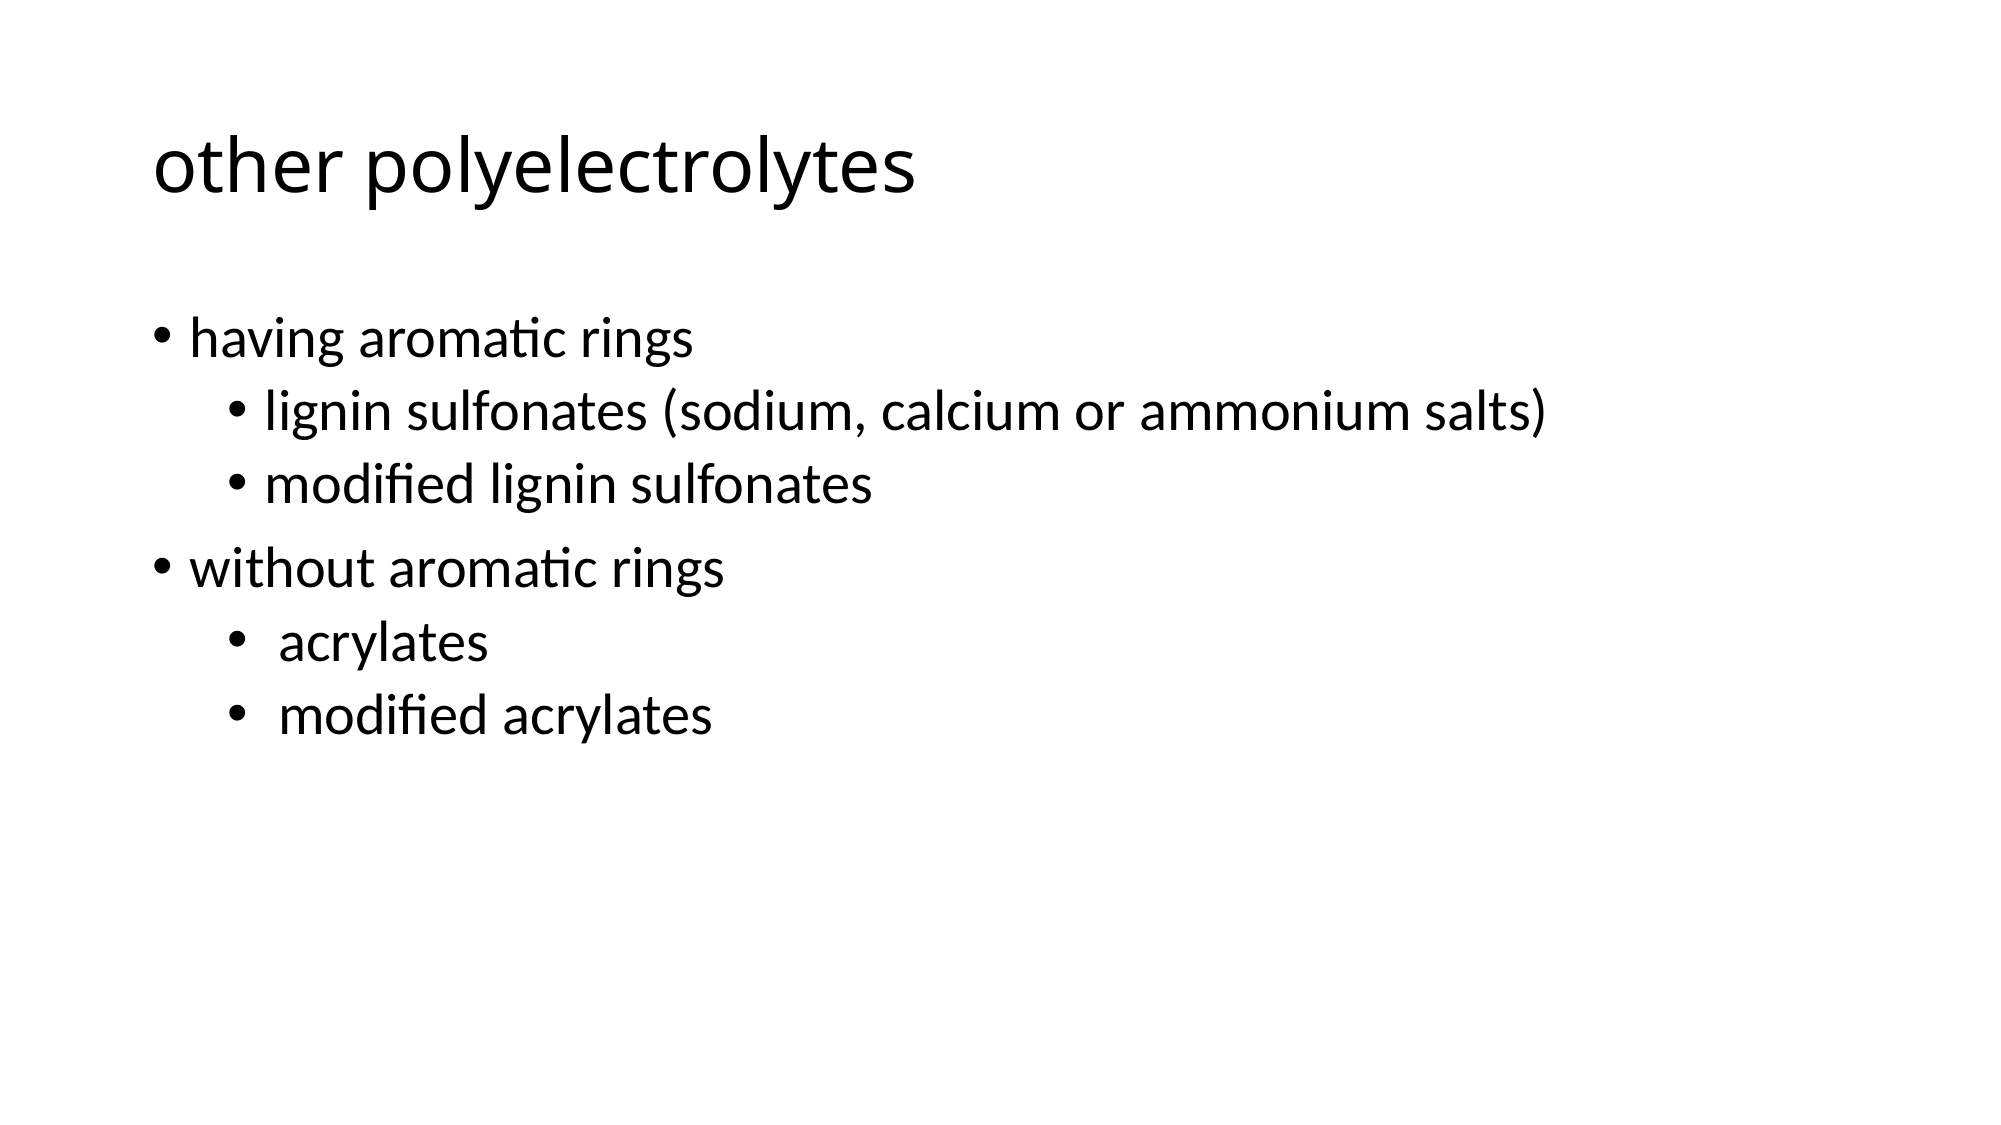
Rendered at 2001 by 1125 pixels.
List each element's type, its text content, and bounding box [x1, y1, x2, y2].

list having aromatic rings lignin sulfonates (sodium, calcium or ammonium salts) modified lignin sulfonates without aromatic rings acrylates modified acrylates [137, 299, 1863, 1014]
title other polyelectrolytes [137, 59, 1863, 278]
